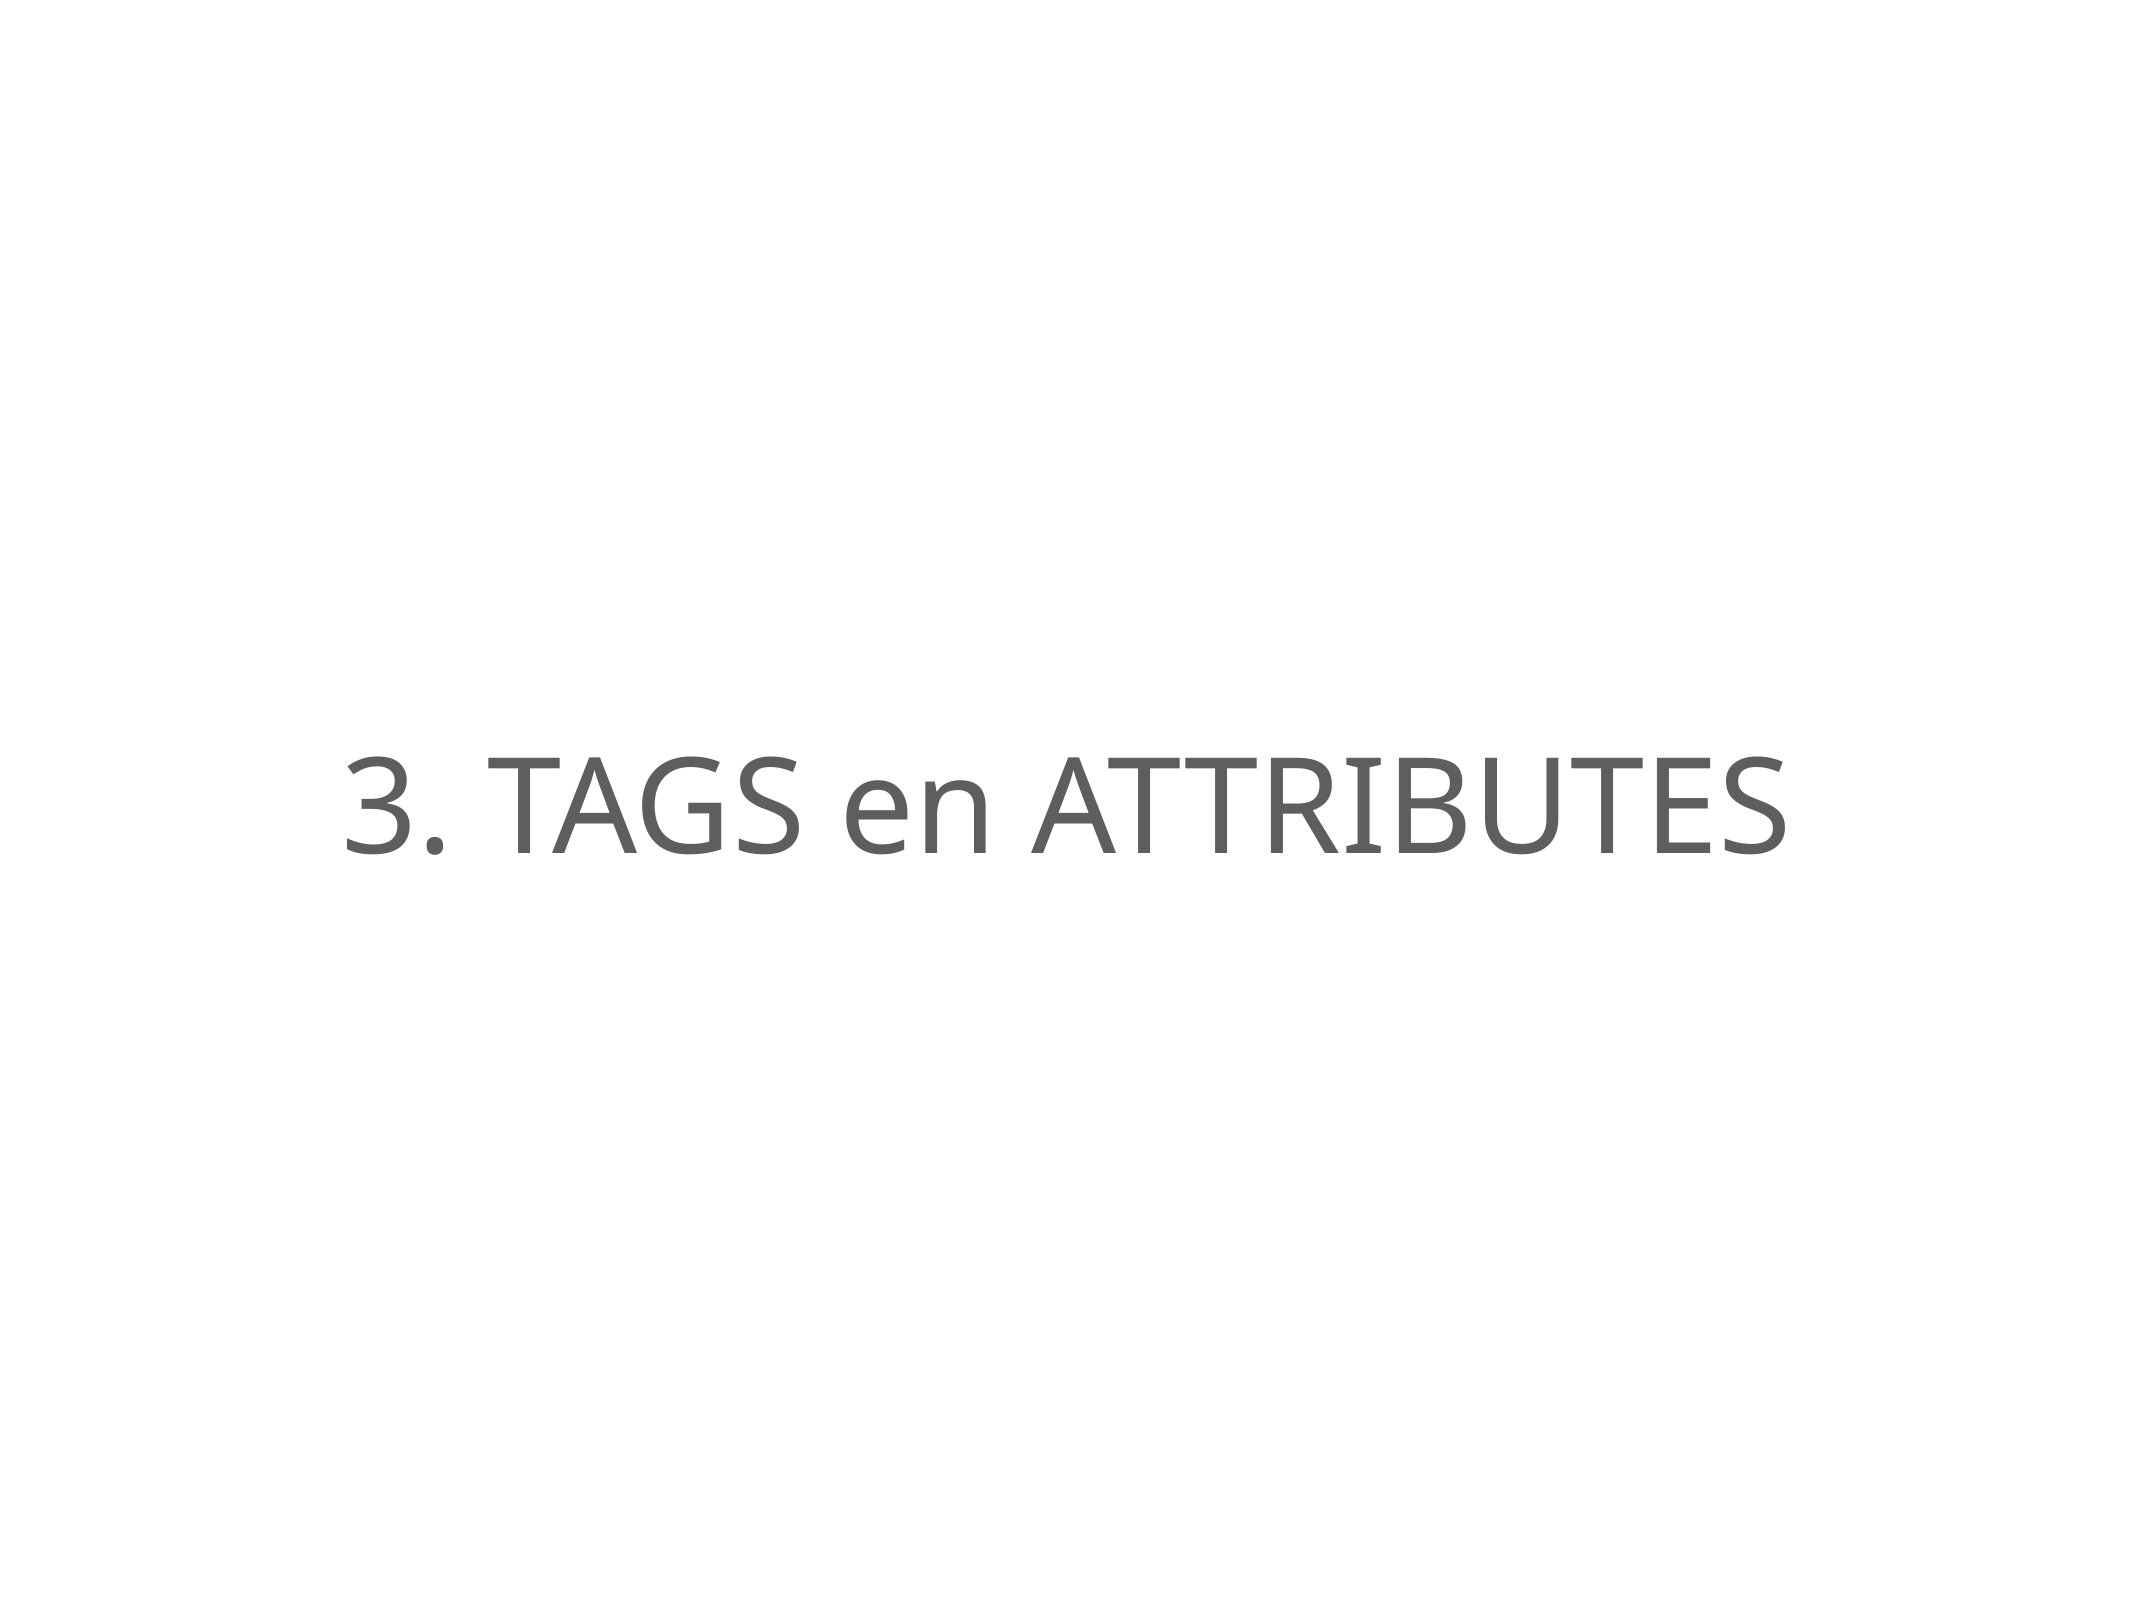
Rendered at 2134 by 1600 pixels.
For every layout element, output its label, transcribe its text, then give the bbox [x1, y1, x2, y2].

text_box 3. TAGS en ATTRIBUTES [332, 711, 1801, 889]
